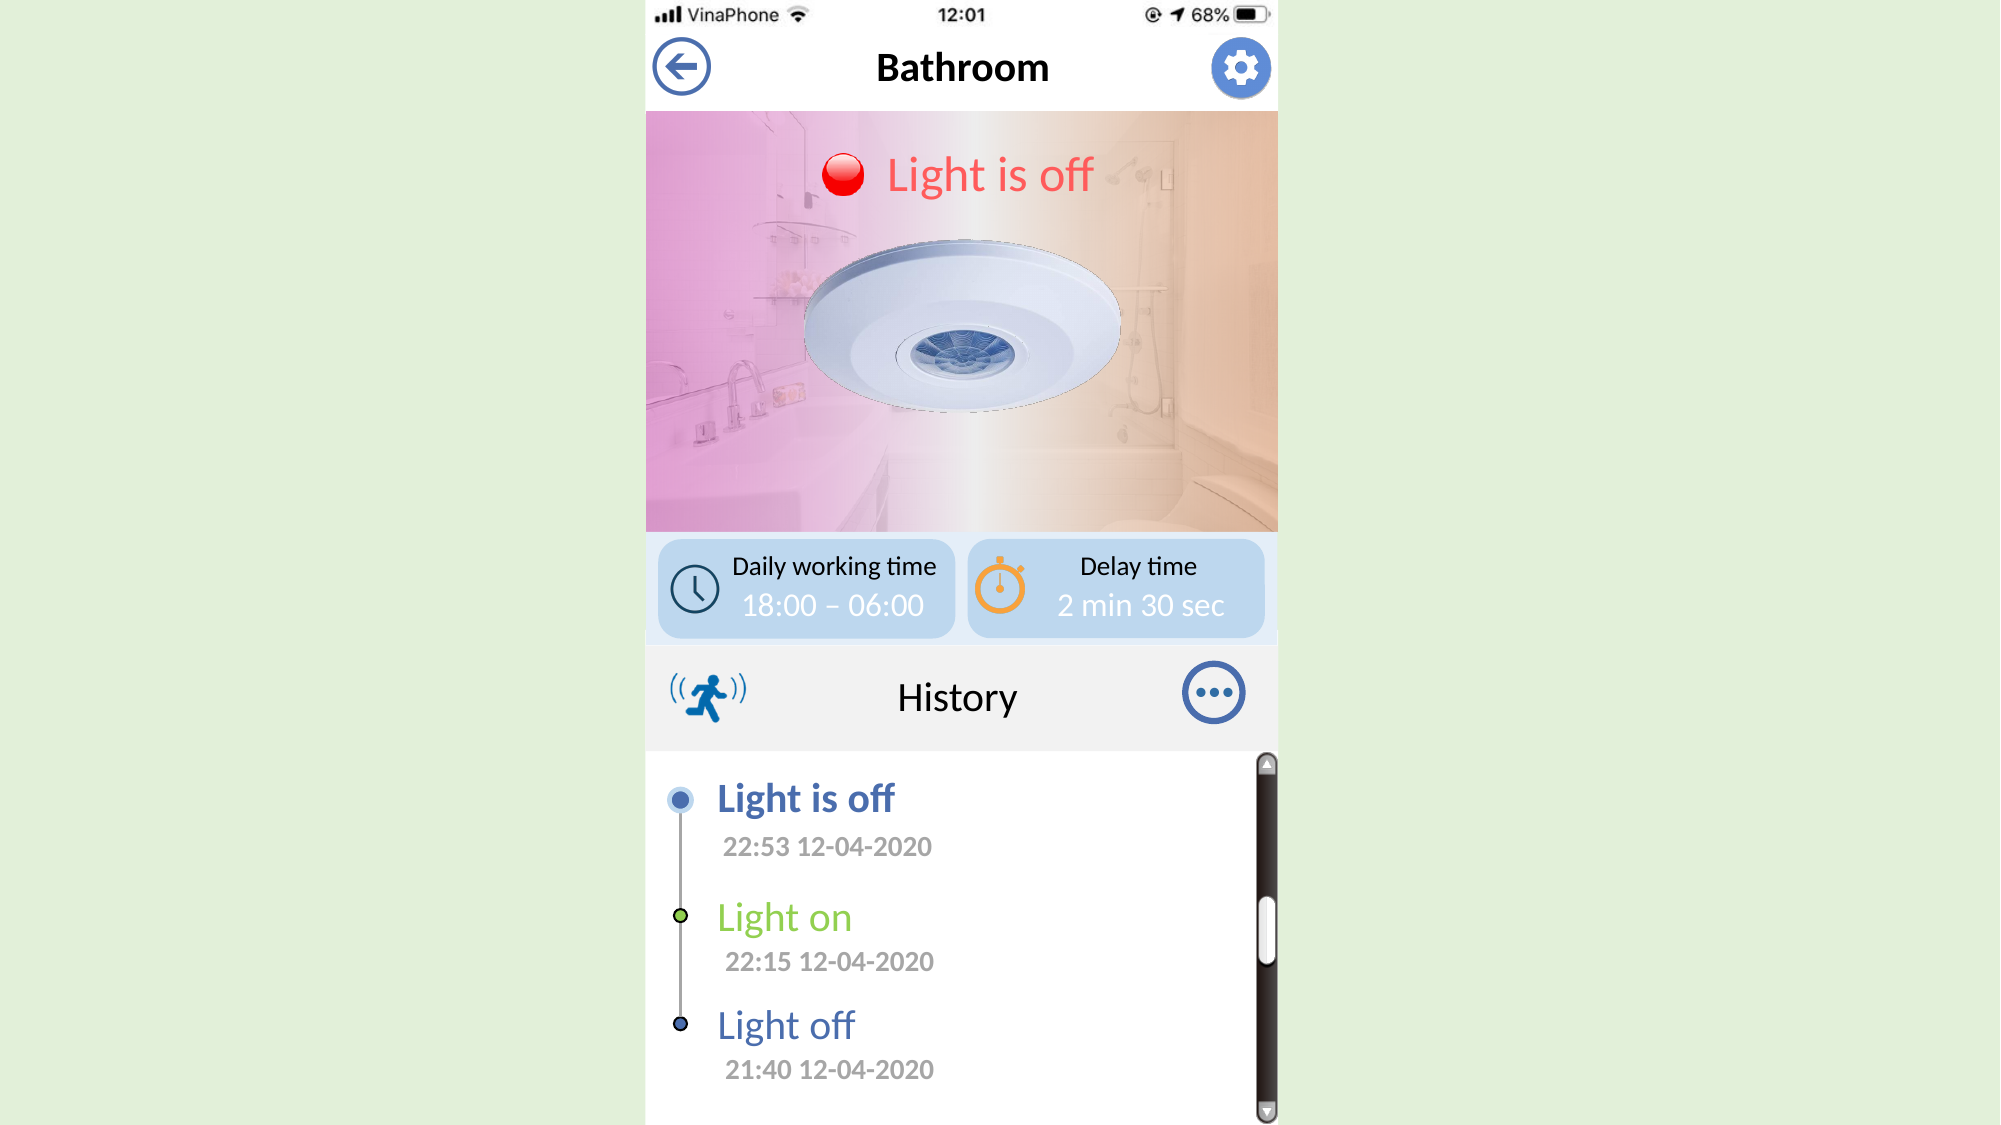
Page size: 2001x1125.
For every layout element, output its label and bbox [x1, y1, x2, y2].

text_box [635, 0, 1289, 1125]
